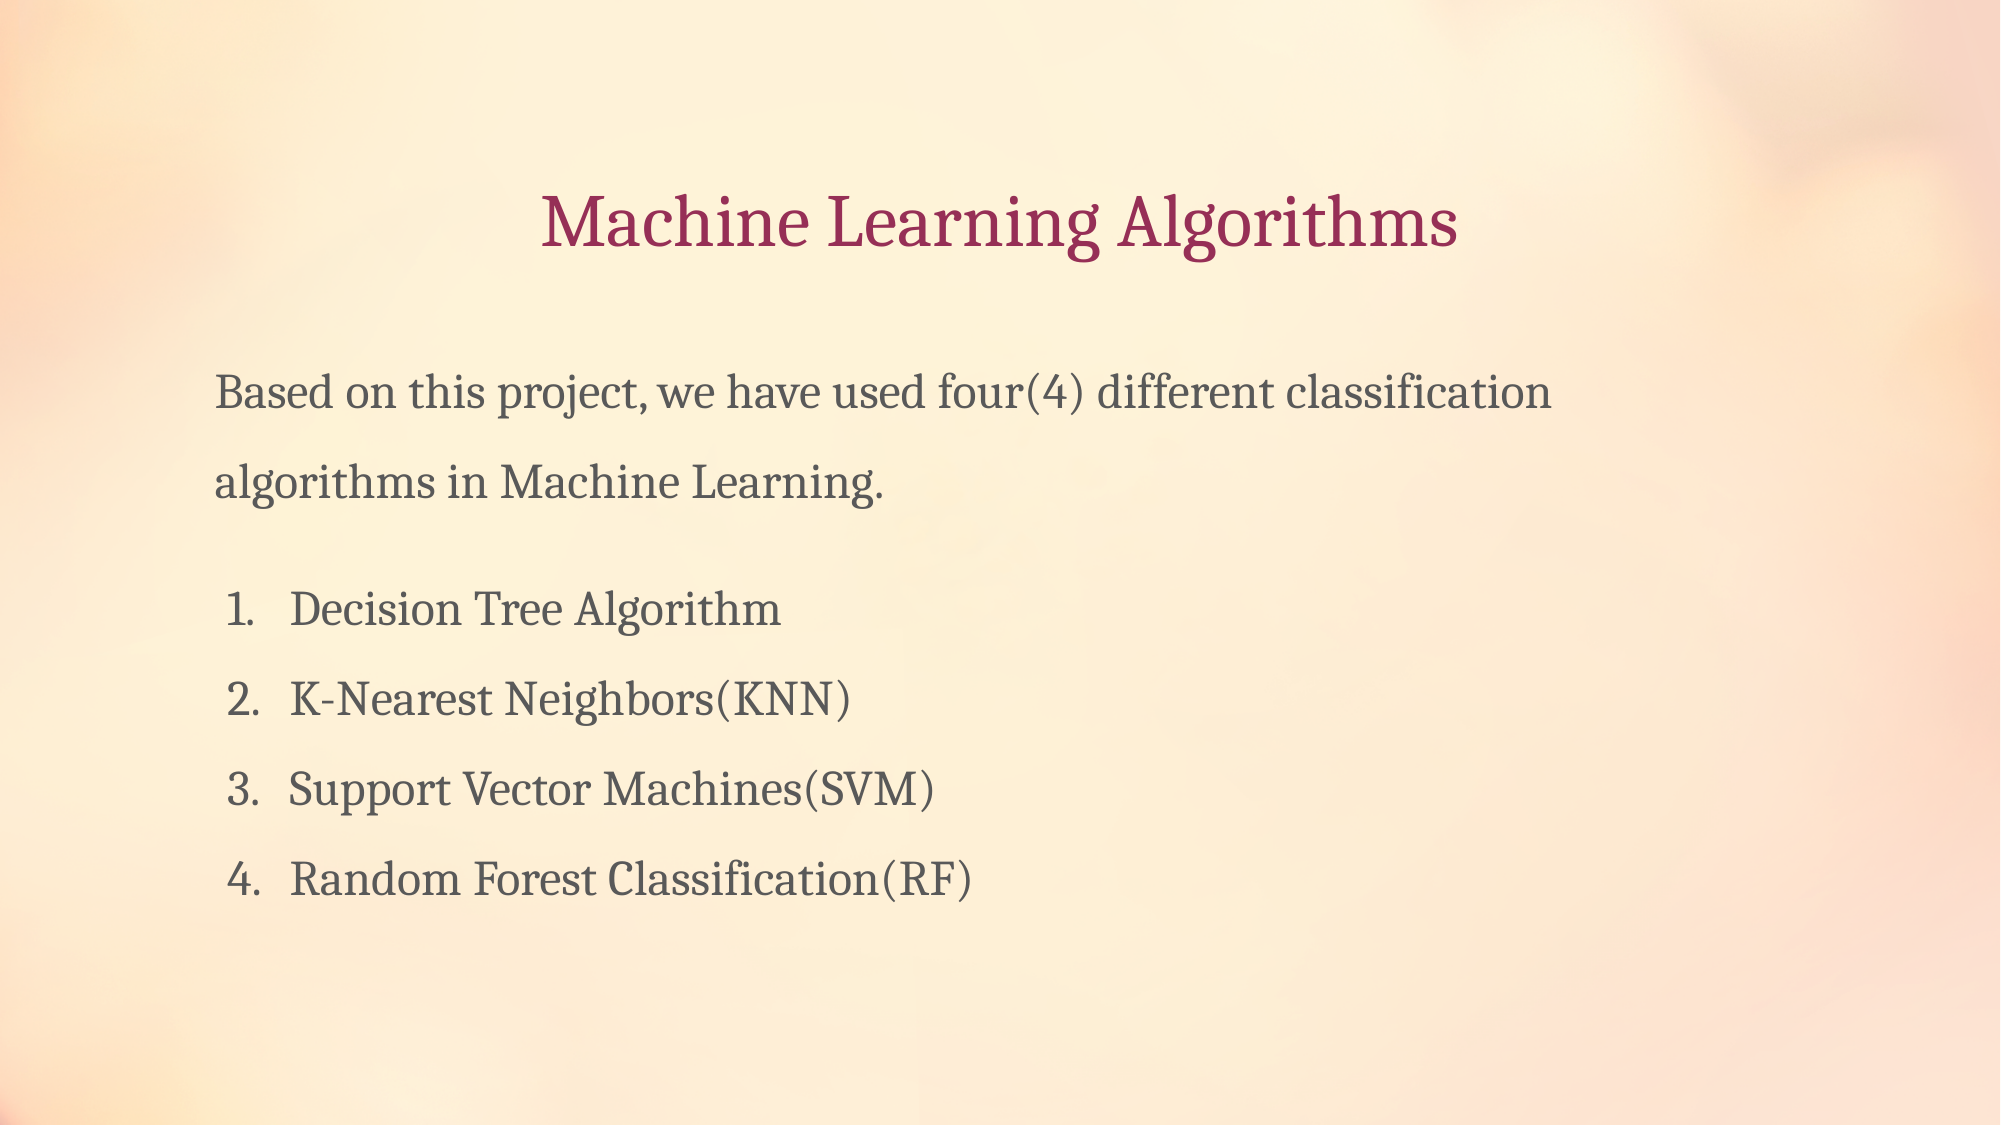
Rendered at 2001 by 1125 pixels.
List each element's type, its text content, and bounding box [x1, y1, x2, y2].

picture [0, 0, 2001, 1125]
text_box Based on this project, we have used four(4) different classification algorithms in Machine Learning. Decision Tree Algorithm K-Nearest Neighbors(KNN) Support Vector Machines(SVM) Random Forest Classification(RF) [199, 313, 1787, 921]
title Machine Learning Algorithms [174, 75, 1825, 271]
